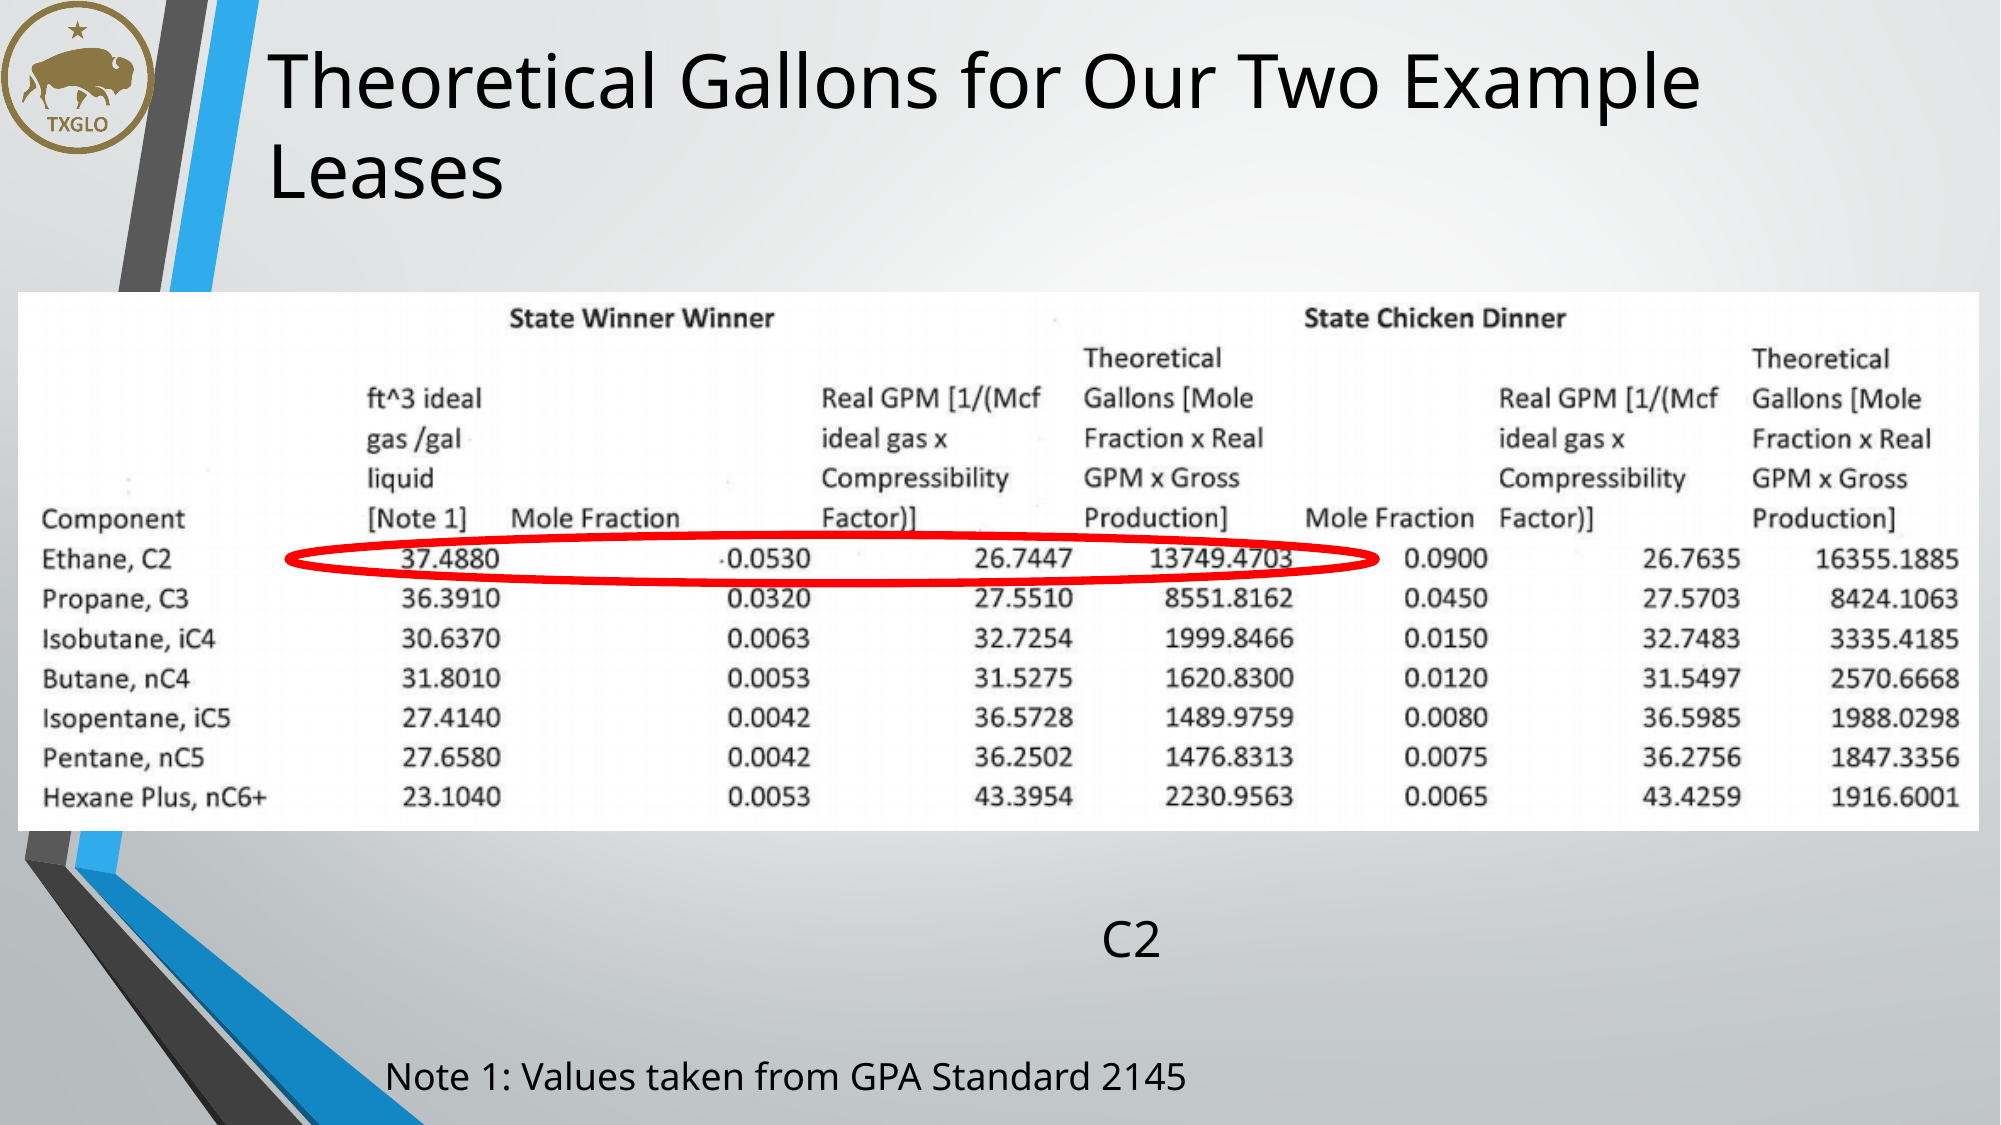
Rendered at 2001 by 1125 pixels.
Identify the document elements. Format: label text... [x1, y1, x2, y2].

text_box Theoretical Gallons for Our Two Example Leases [253, 26, 1790, 222]
text_box Note 1: Values taken from GPA Standard 2145 [369, 1045, 1203, 1106]
picture [0, 0, 155, 156]
picture [17, 291, 1979, 831]
